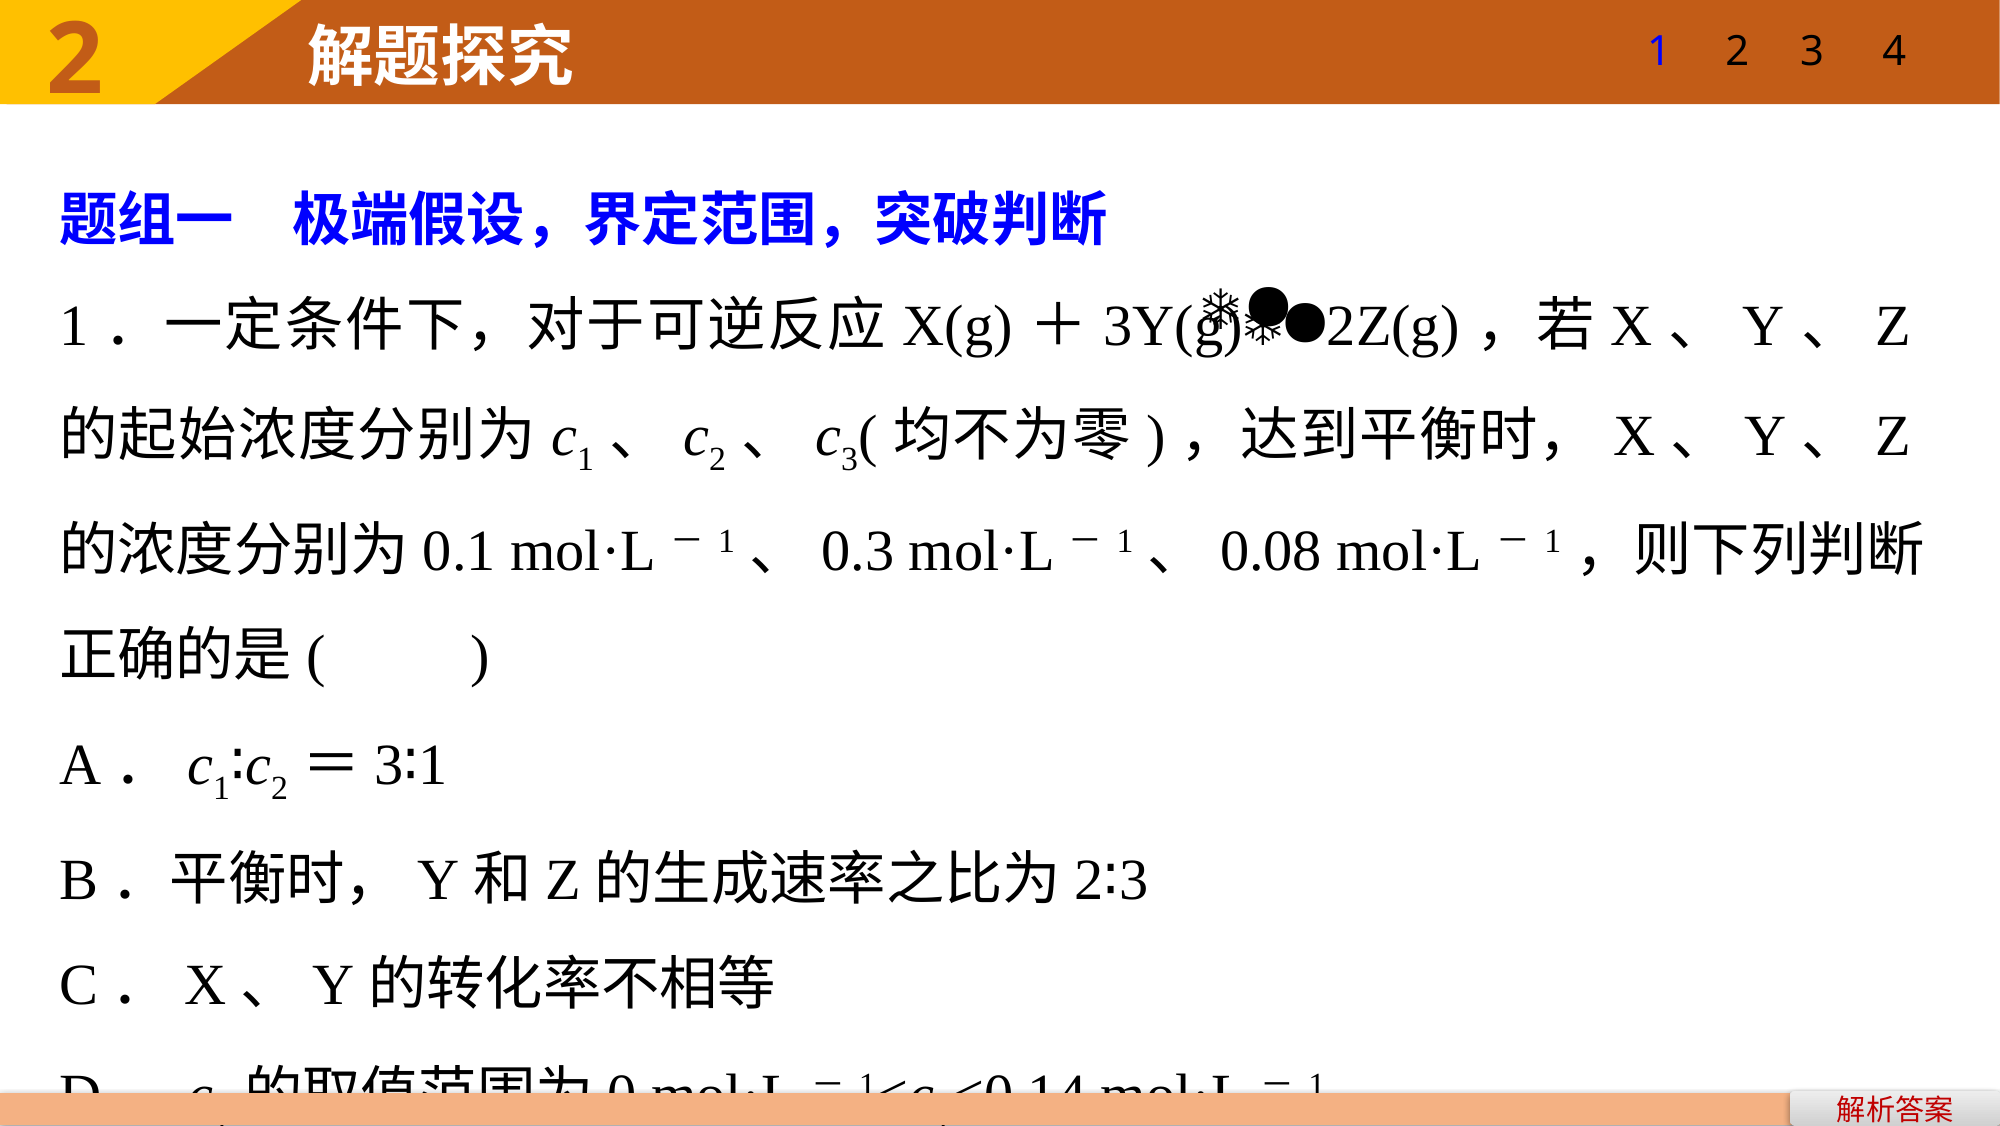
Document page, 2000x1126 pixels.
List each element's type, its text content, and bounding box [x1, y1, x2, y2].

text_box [1200, 259, 1374, 362]
text_box 解析答案 [1788, 1089, 2000, 1126]
text_box 3 [1786, 1, 1844, 97]
text_box 1 [1625, 1, 1691, 97]
text_box 2 [1708, 1, 1770, 97]
text_box 题组一 极端假设，界定范围，突破判断 1．一定条件下，对于可逆反应X(g)＋3Y(g)2Z(g)，若X、Y、Z的起始浓度分别为c1、c2、c3(均不为零)，达到平衡时，X、Y、Z的浓度分别为0.1 mol·L－1、0.3 mol·L－1、0.08 mol·L－1，则下列判断正确的是( ) A．c1∶c2＝3∶1 B．平衡时，Y和Z的生成速率之比为2∶3 C．X、Y的转化率不相等 D．c1的取值范围为0 mol·L－1<c1<0.14 mol·L－1 [39, 137, 1945, 1091]
text_box 4 [1861, 1, 1927, 97]
text_box [0, 1092, 1787, 1126]
